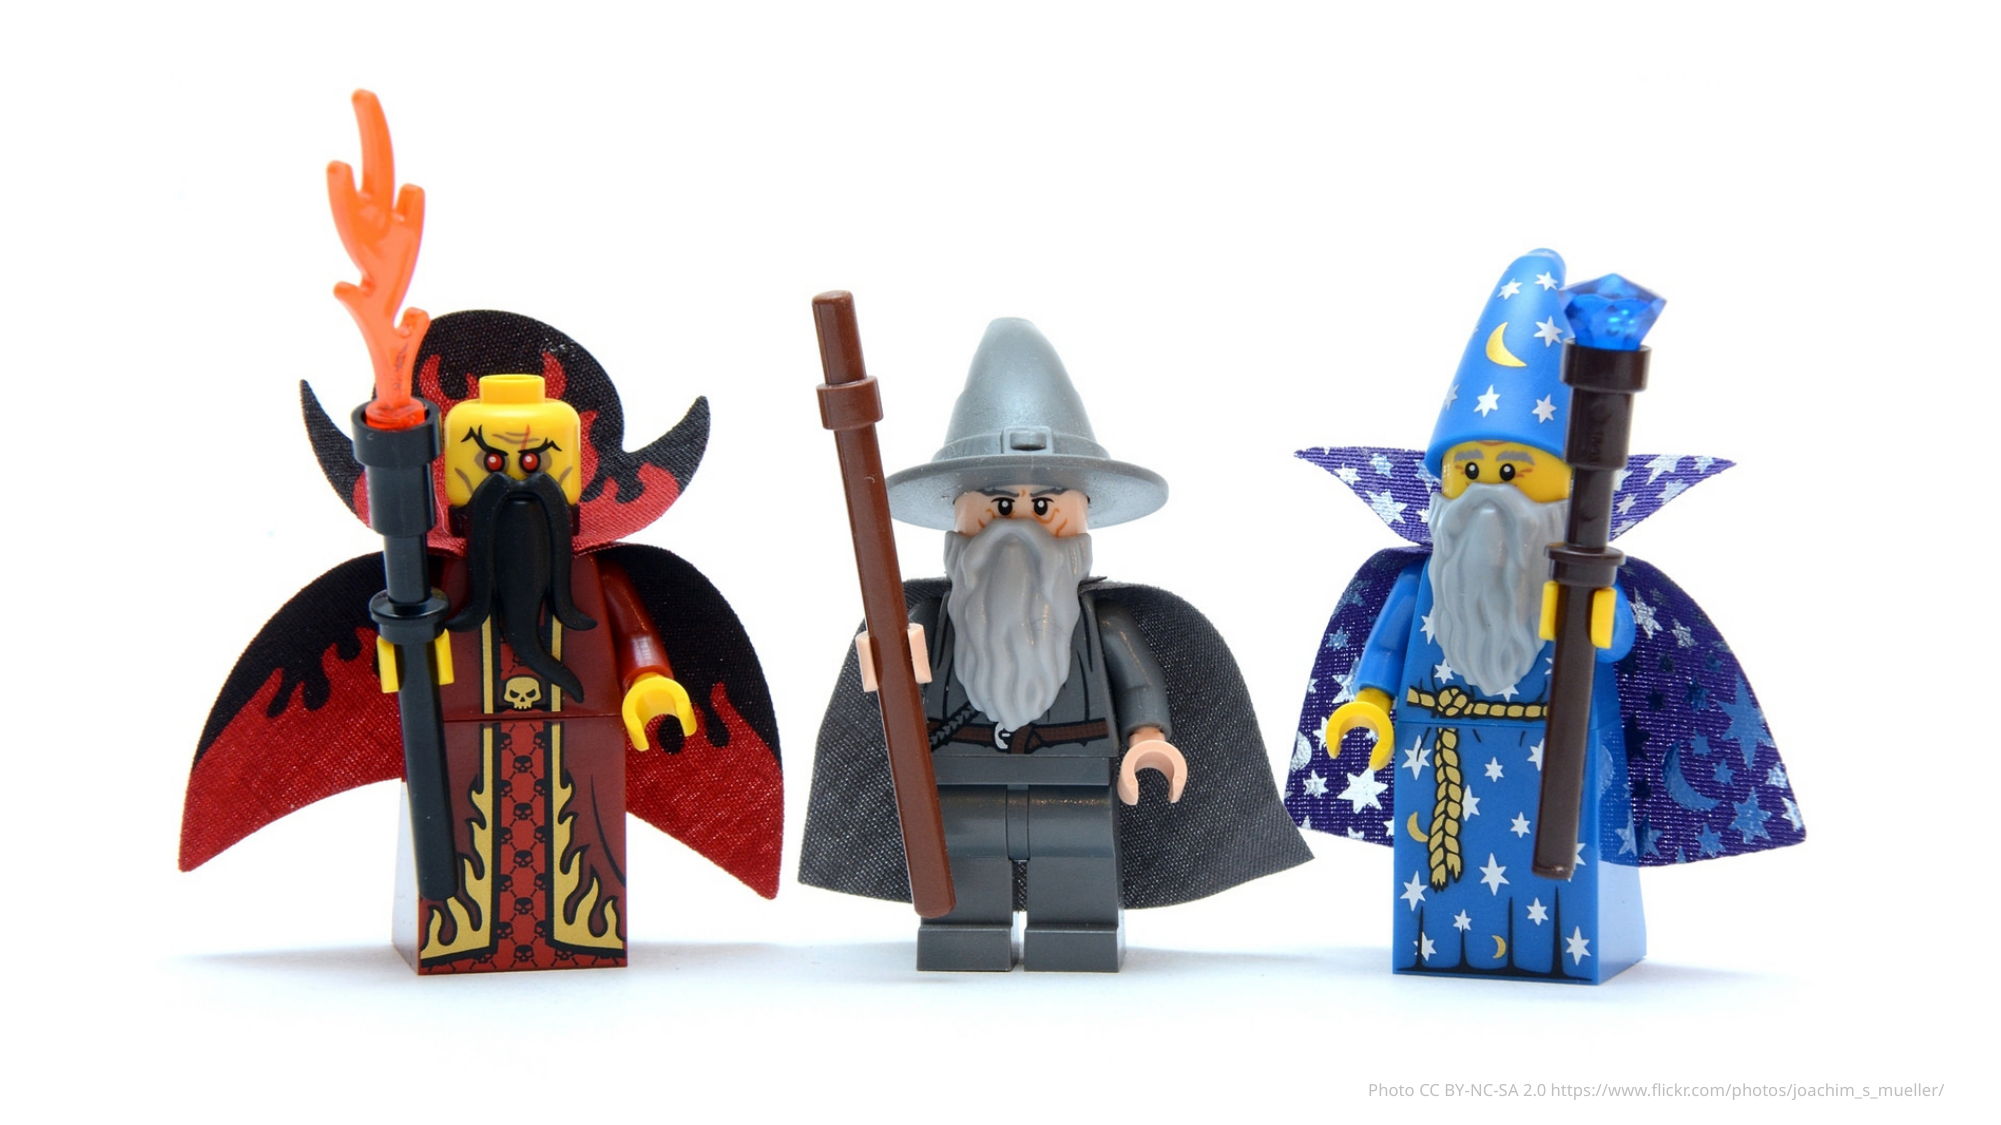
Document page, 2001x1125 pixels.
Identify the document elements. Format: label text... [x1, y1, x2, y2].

text_box Photo CC BY-NC-SA 2.0 https://www.flickr.com/photos/joachim_s_mueller/ [1844, 1072, 1961, 1108]
picture [156, 0, 1844, 1125]
